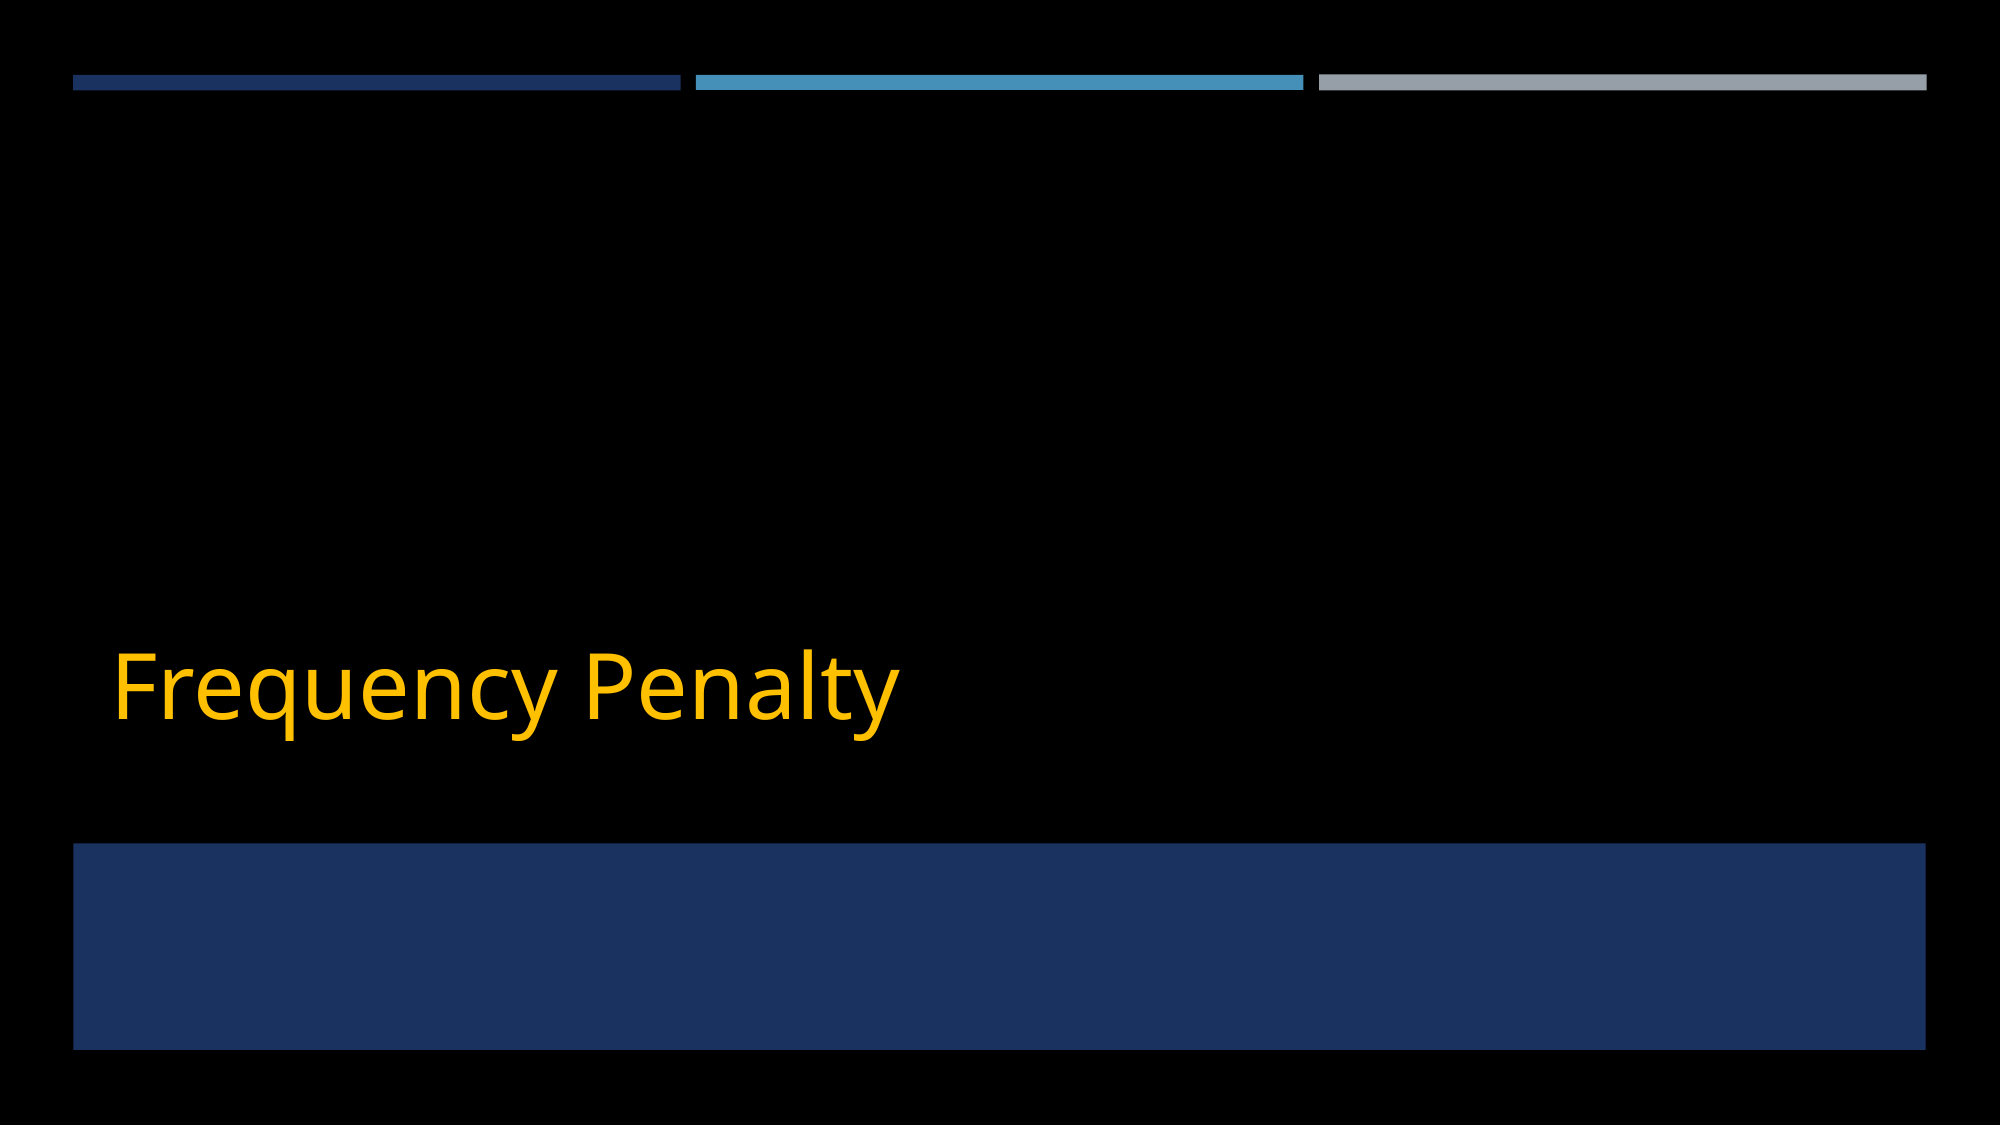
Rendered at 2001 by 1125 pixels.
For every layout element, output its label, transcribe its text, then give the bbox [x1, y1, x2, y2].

title Frequency Penalty [95, 499, 1905, 745]
